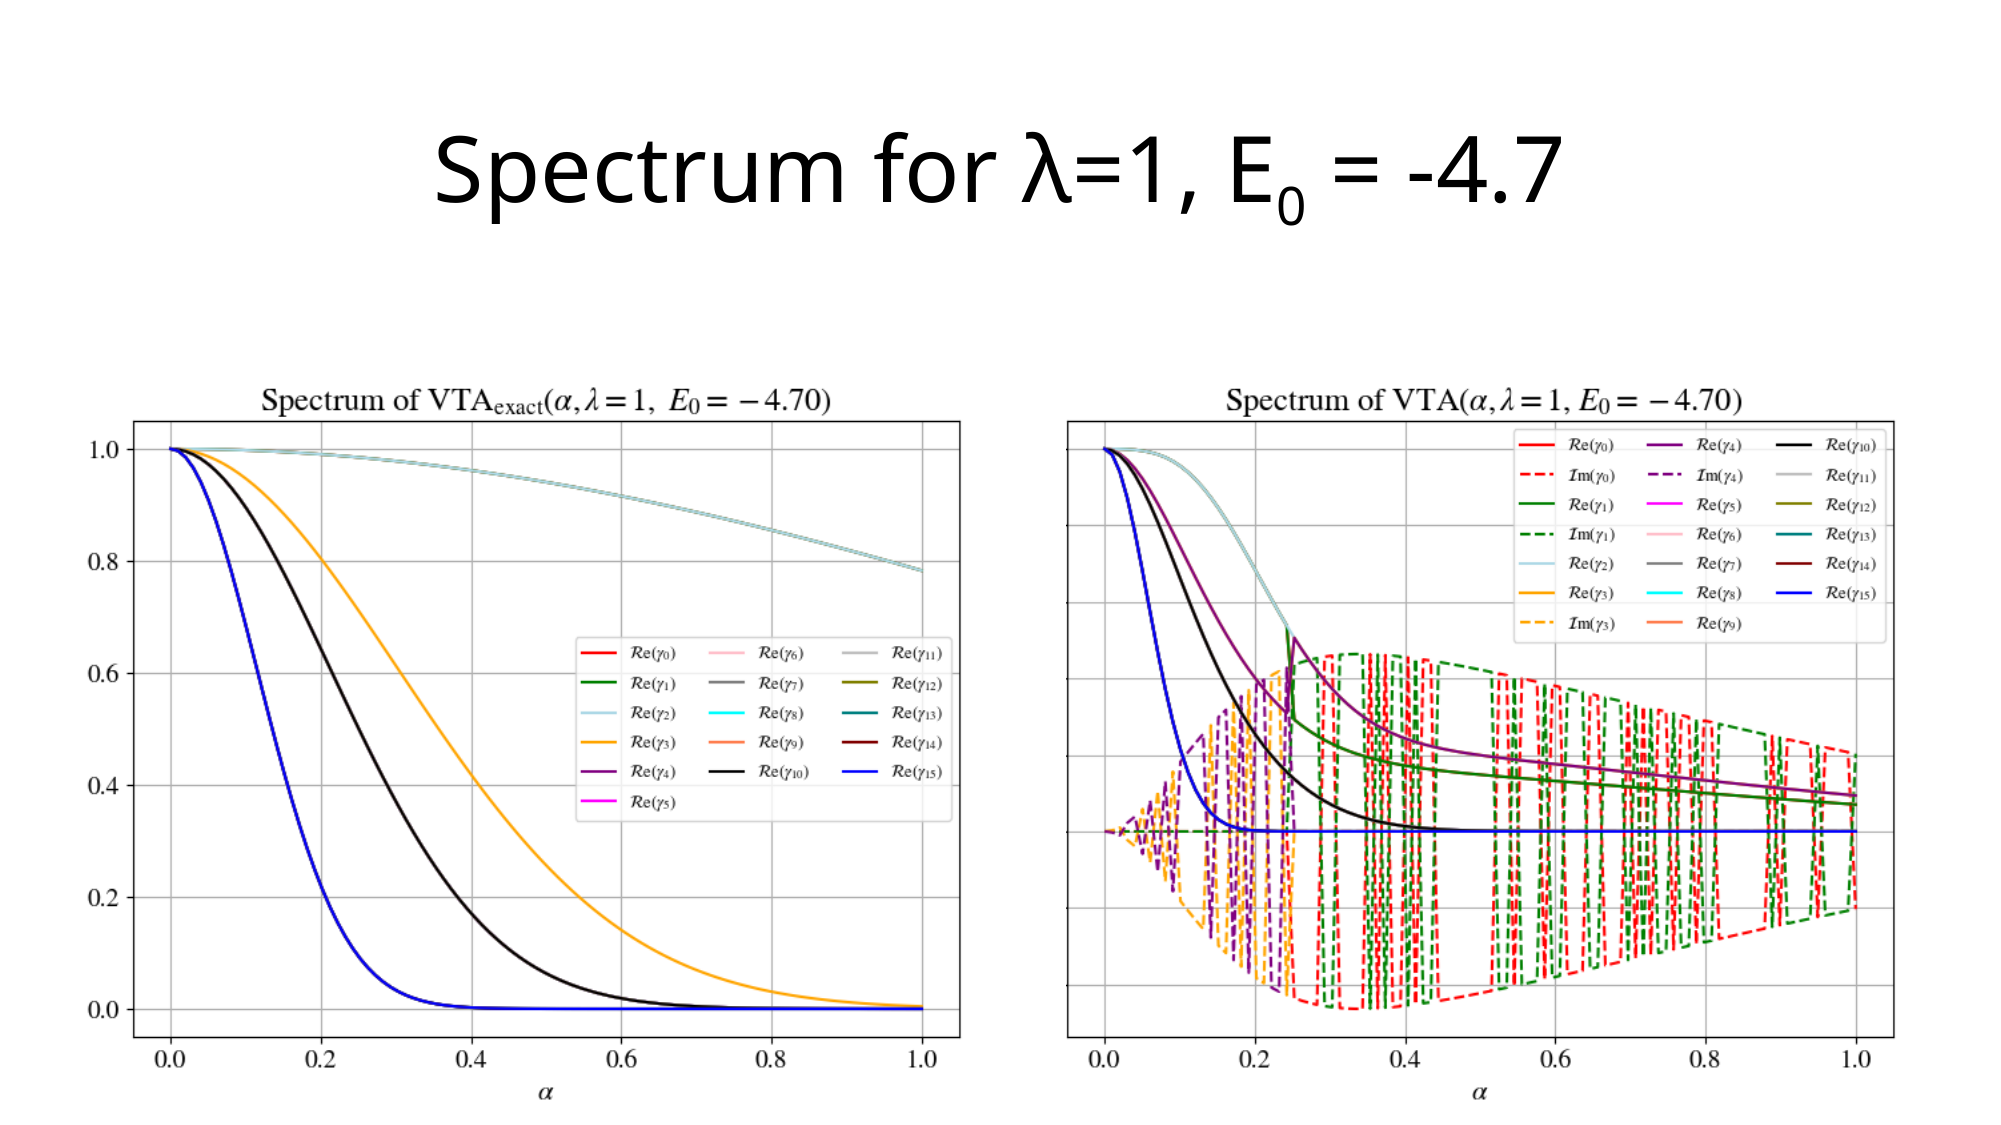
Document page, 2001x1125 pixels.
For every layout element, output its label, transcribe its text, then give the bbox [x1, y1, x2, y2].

picture [0, 325, 1066, 1125]
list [1066, 325, 2000, 1125]
title Spectrum for λ=1, E0 = -4.7 [137, 59, 1863, 278]
